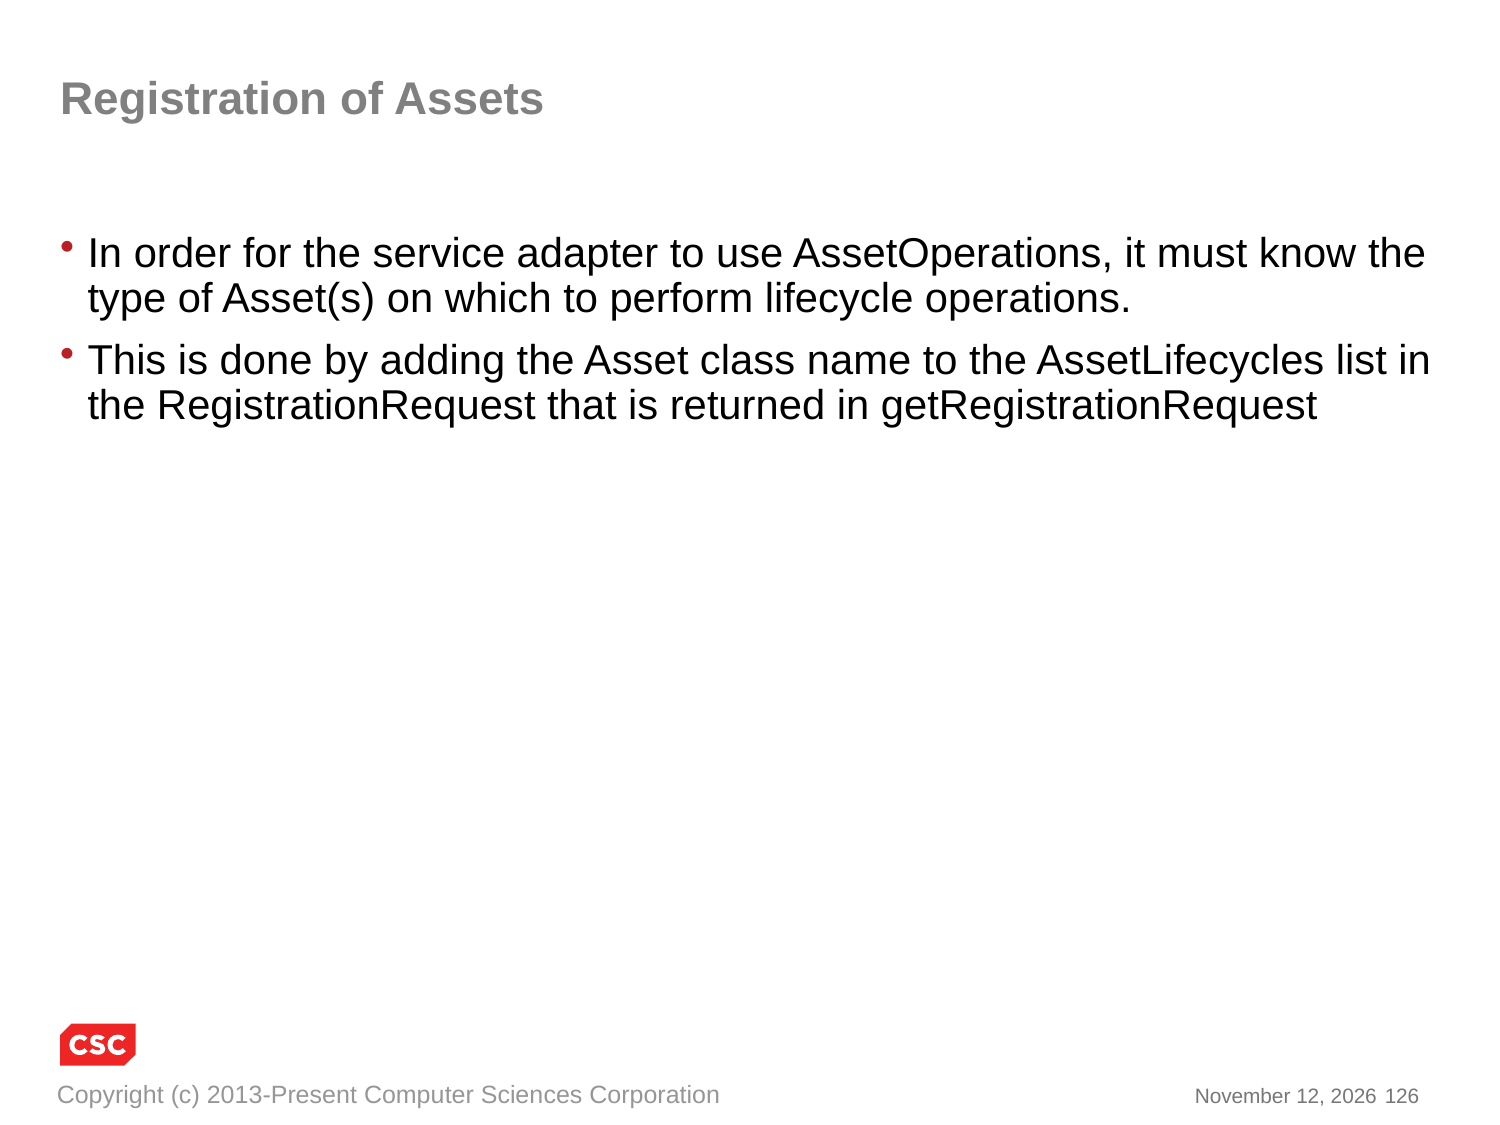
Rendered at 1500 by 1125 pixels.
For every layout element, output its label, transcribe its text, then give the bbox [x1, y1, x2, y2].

title Registration of Assets [59, 74, 1441, 205]
list In order for the service adapter to use AssetOperations, it must know the type of Asset(s) on which to perform lifecycle operations. This is done by adding the Asset class name to the AssetLifecycles list in the RegistrationRequest that is returned in getRegistrationRequest [59, 231, 1441, 501]
